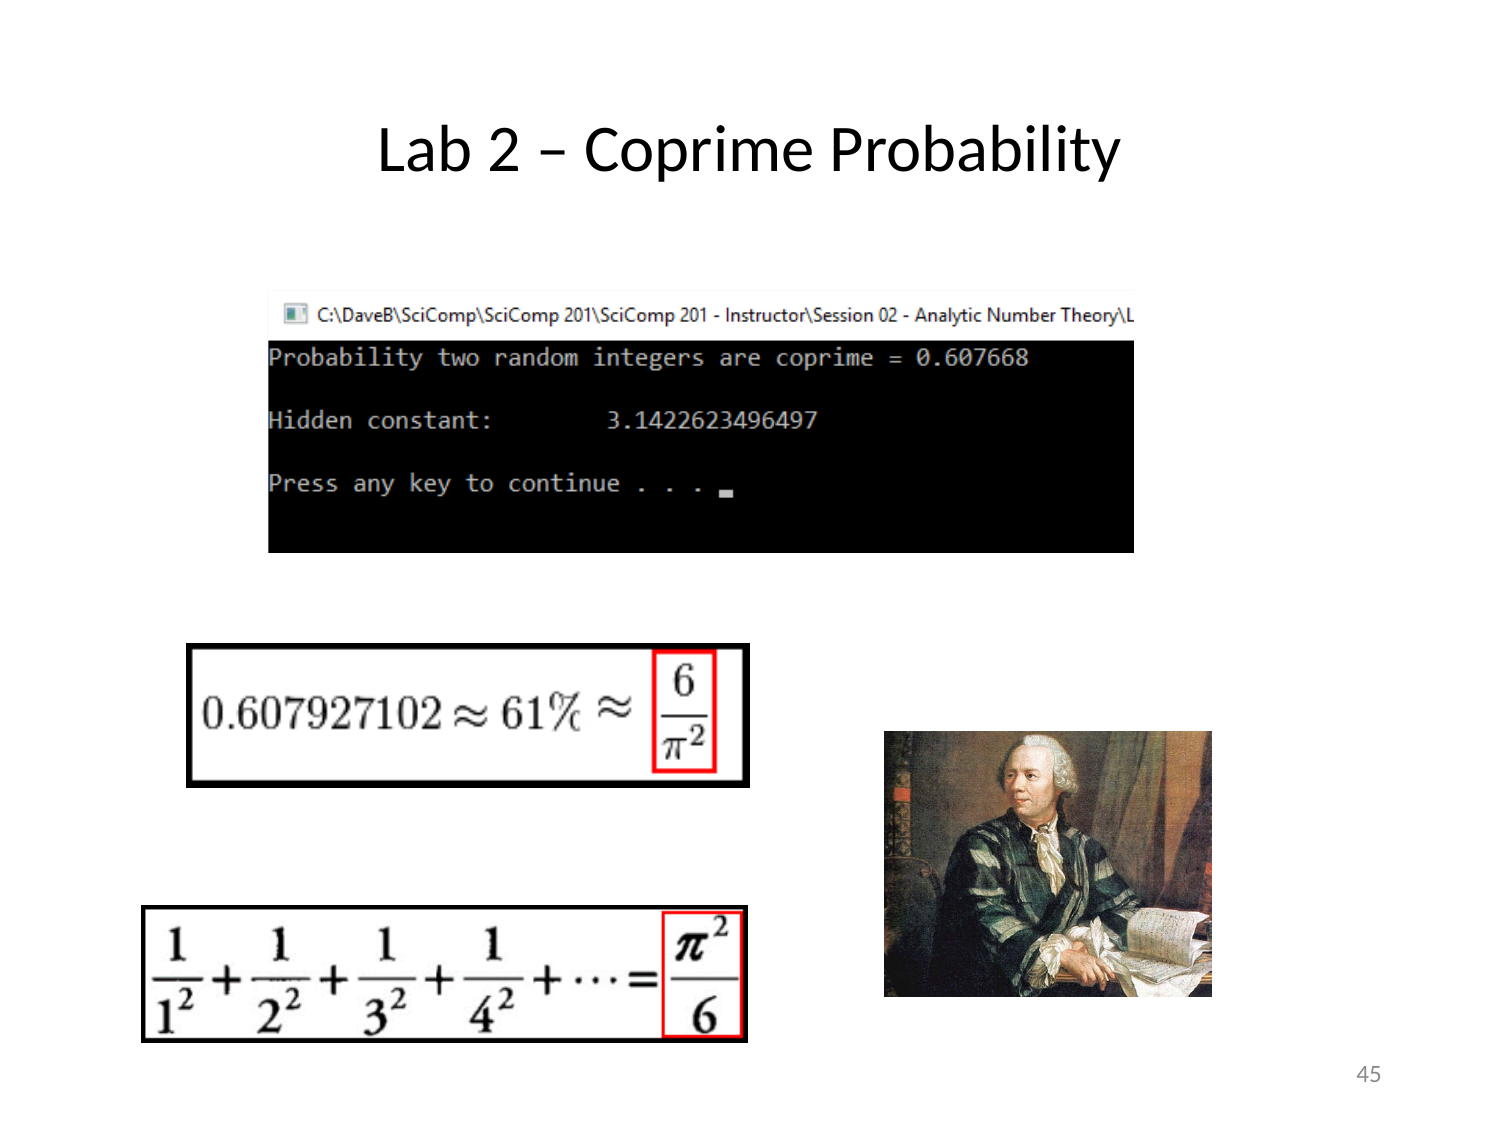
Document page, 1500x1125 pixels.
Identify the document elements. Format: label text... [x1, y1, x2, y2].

slide_number 45 [1059, 1042, 1397, 1103]
picture [141, 905, 748, 1043]
title Lab 2 – Coprime Probability [103, 59, 1397, 241]
picture [267, 289, 1134, 553]
picture [186, 643, 750, 788]
picture [884, 731, 1212, 997]
